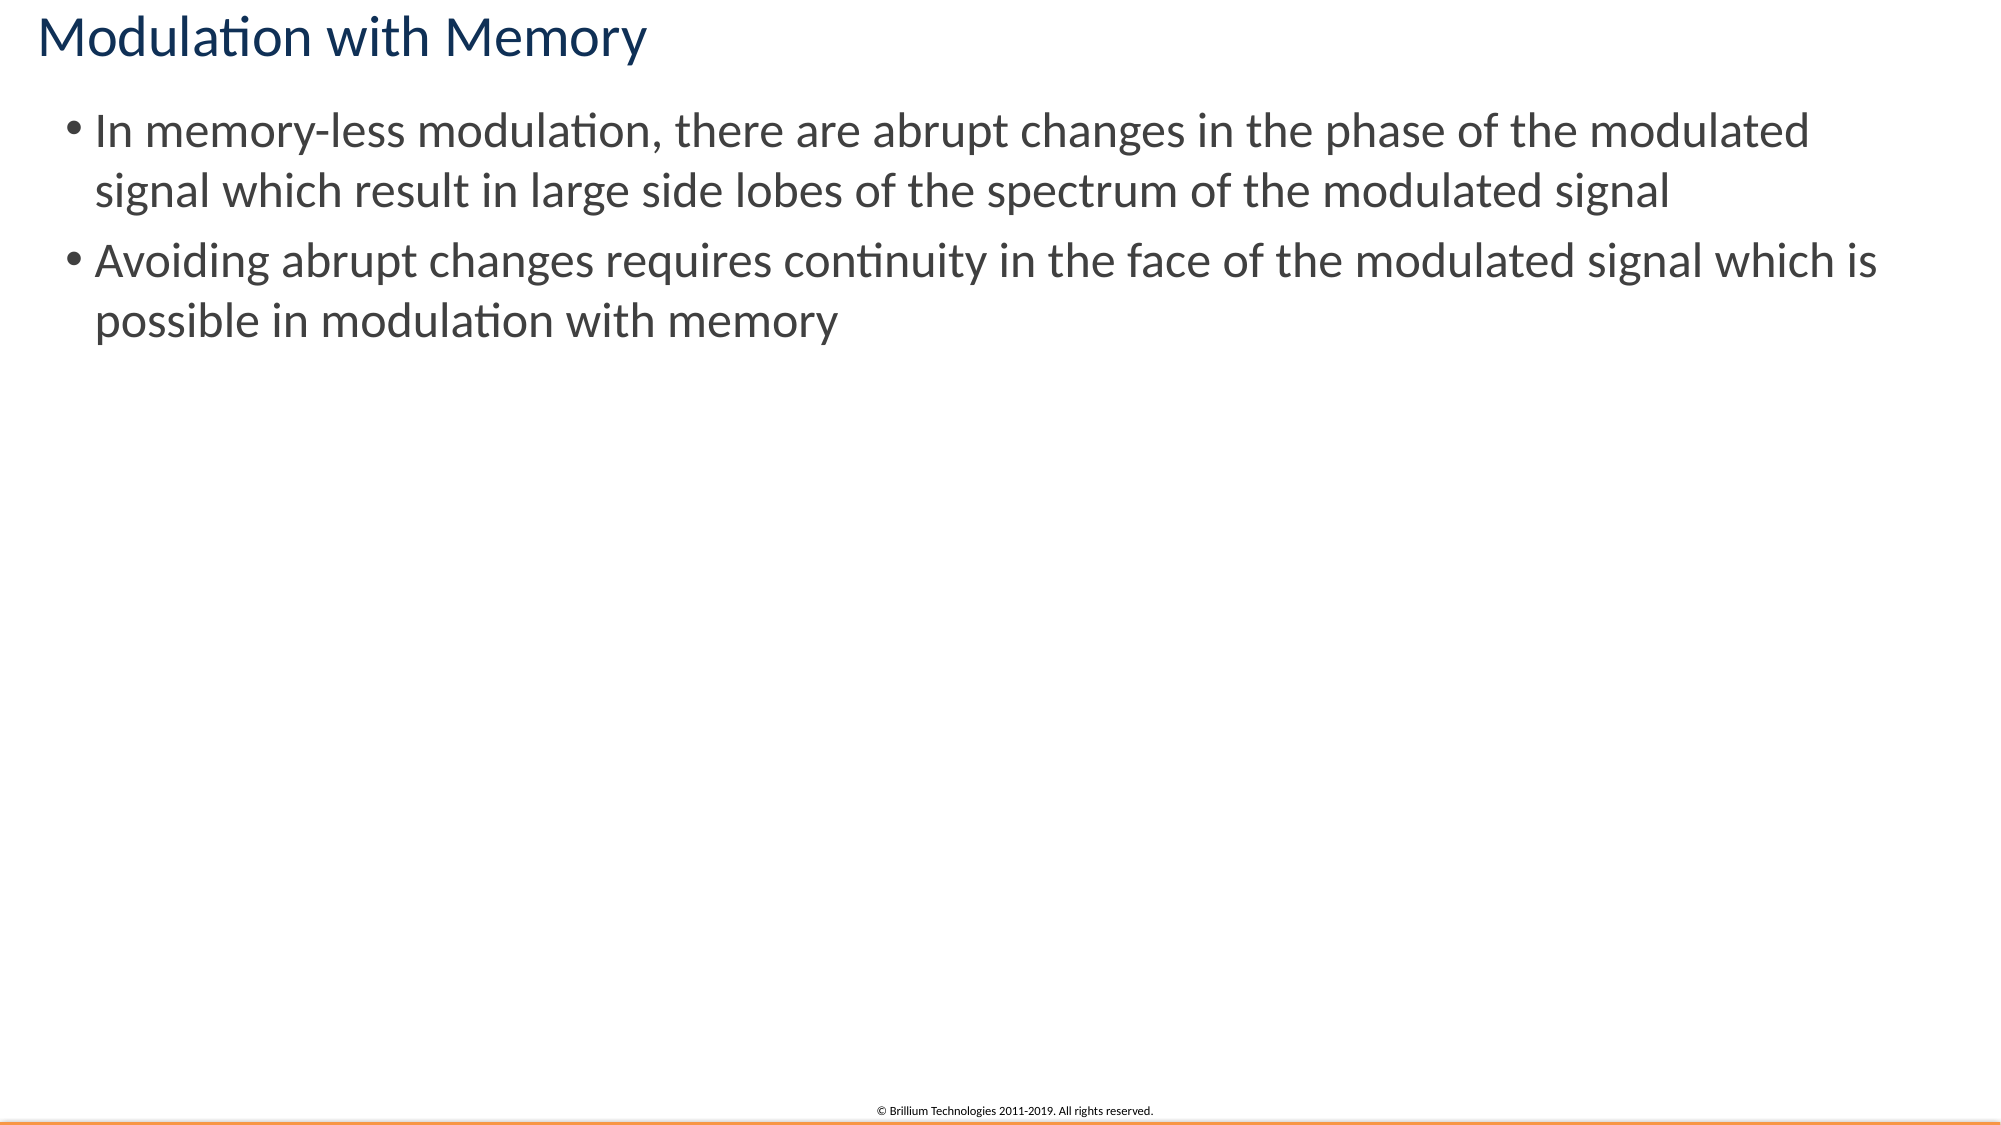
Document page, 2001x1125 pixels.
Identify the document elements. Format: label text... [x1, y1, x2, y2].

list In memory-less modulation, there are abrupt changes in the phase of the modulated signal which result in large side lobes of the spectrum of the modulated signal Avoiding abrupt changes requires continuity in the face of the modulated signal which is possible in modulation with memory [35, 90, 1900, 1067]
title Modulation with Memory [22, 0, 1900, 66]
